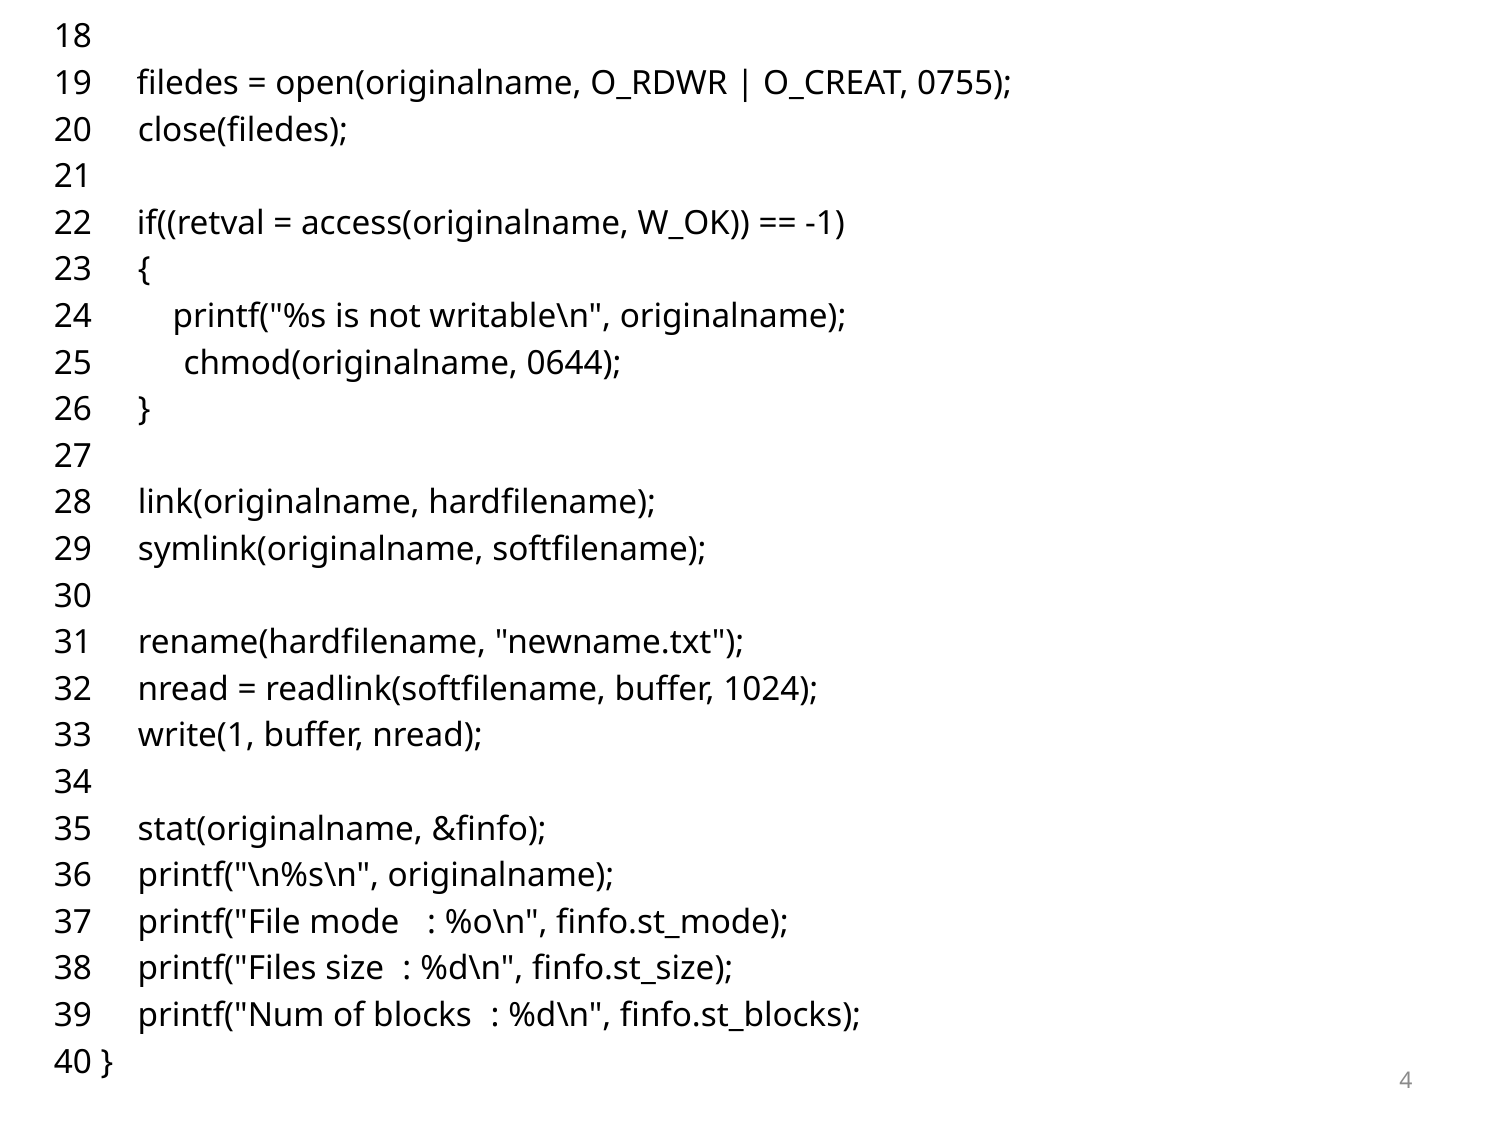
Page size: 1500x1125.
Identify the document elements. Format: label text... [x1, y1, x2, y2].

slide_number 4 [1388, 1060, 1428, 1103]
text_box 18 filedes = open(originalname, O_RDWR | O_CREAT, 0755); 20 close(filedes); 21 22 if((retval = access(originalname, W_OK)) == -1) 23 { 24 printf("%s is not writable\n", originalname); 25 chmod(originalname, 0644); 26 } 27 28 link(originalname, hardfilename); 29 symlink(originalname, softfilename); 30 31 rename(hardfilename, "newname.txt"); 32 nread = readlink(softfilename, buffer, 1024); 33 write(1, buffer, nread); 34 35 stat(originalname, &finfo); 36 printf("\n%s\n", originalname); 37 printf("File mode : %o\n", finfo.st_mode); 38 printf("Files size : %d\n", finfo.st_size); 39 printf("Num of blocks : %d\n", finfo.st_blocks); 40 } [39, 7, 1388, 1116]
